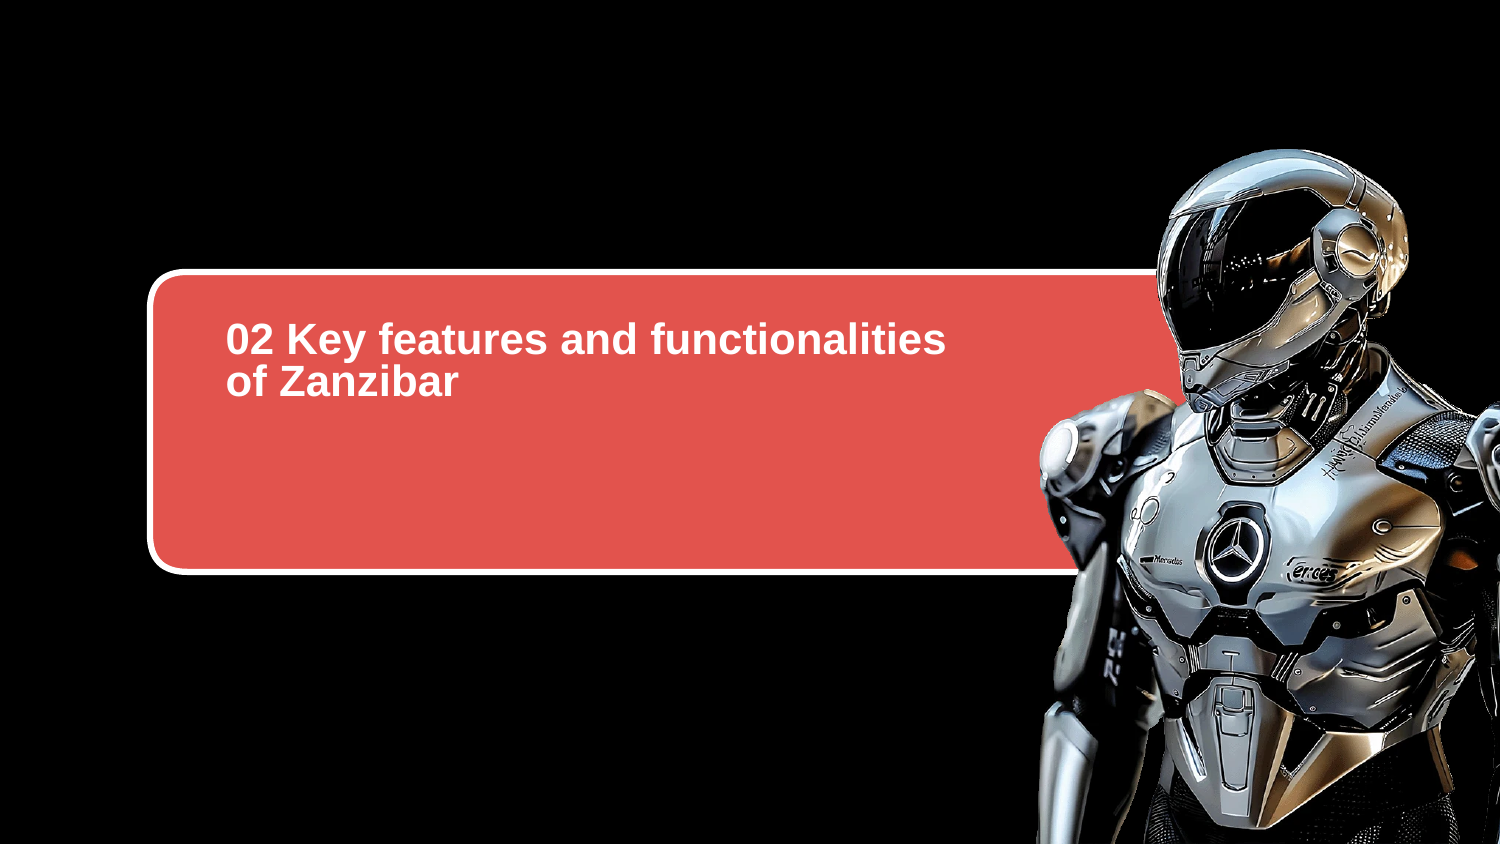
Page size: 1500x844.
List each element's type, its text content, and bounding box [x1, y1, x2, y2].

text_box [149, 271, 1028, 572]
picture [1028, 108, 1500, 844]
text_box 02 Key features and functionalities of Zanzibar [210, 305, 984, 421]
